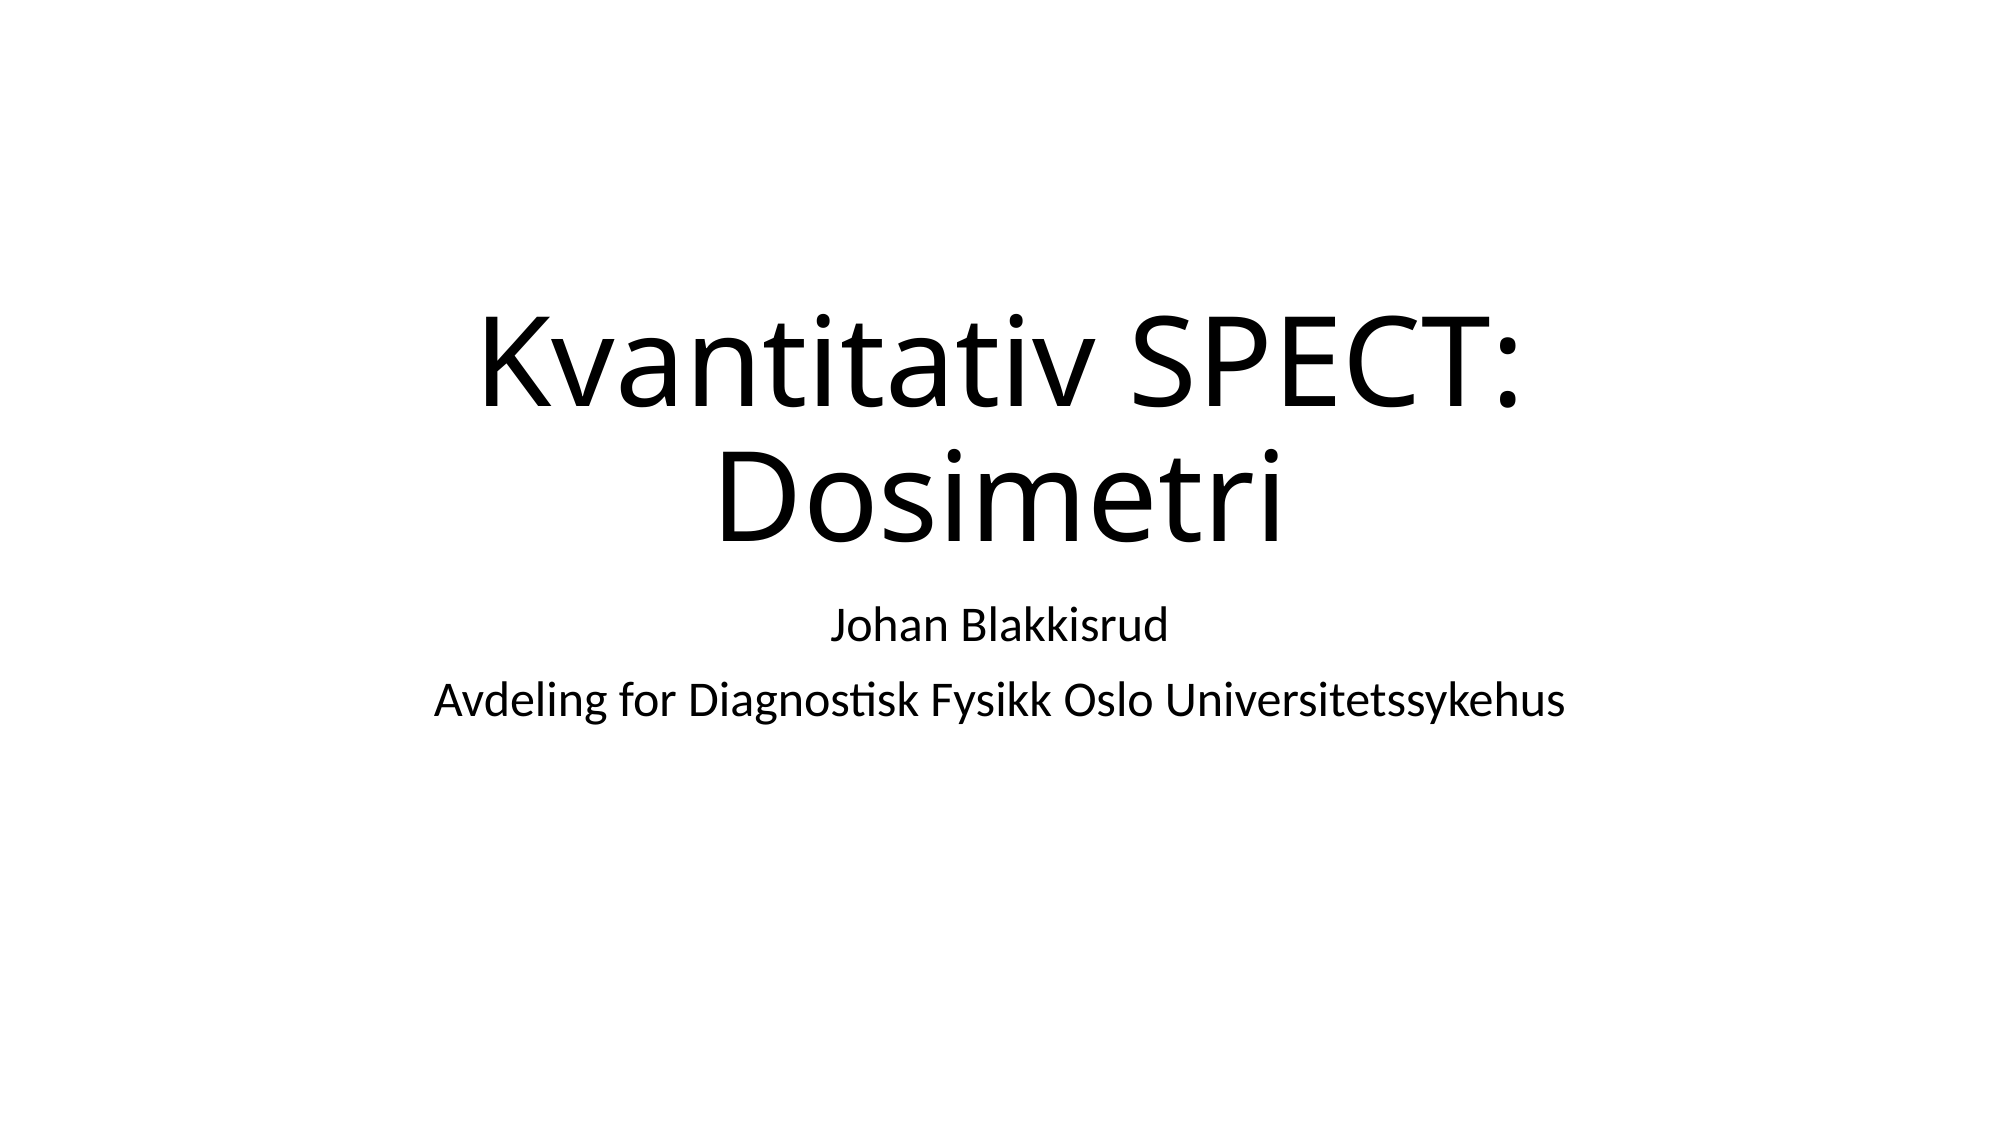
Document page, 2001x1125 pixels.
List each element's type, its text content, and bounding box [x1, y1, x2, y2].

subtitle Johan Blakkisrud Avdeling for Diagnostisk Fysikk Oslo Universitetssykehus [249, 590, 1750, 863]
title Kvantitativ SPECT: Dosimetri [249, 184, 1750, 576]
